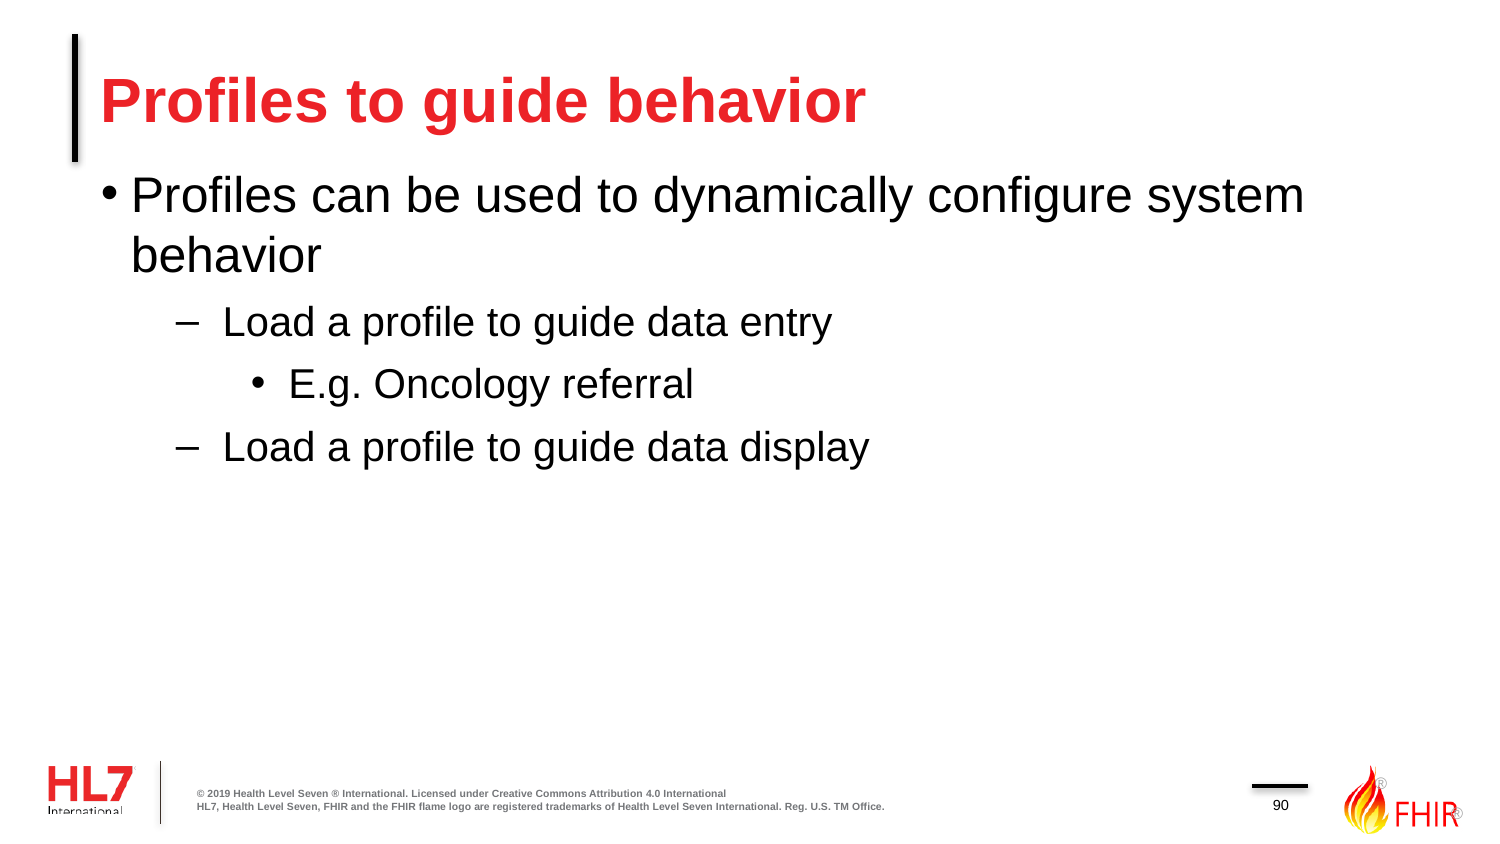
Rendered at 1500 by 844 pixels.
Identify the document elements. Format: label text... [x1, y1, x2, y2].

list Profiles can be used to dynamically configure system behavior Load a profile to guide data entry E.g. Oncology referral Load a profile to guide data display [100, 162, 1451, 731]
slide_number 90 [1258, 786, 1304, 813]
title Profiles to guide behavior [100, 33, 1451, 162]
picture [1339, 760, 1463, 837]
footer © 2019 Health Level Seven ® International. Licensed under Creative Commons Attribution 4.0 International HL7, Health Level Seven, FHIR and the FHIR flame logo are registered trademarks of Health Level Seven International. Reg. U.S. TM Office. [196, 786, 941, 813]
